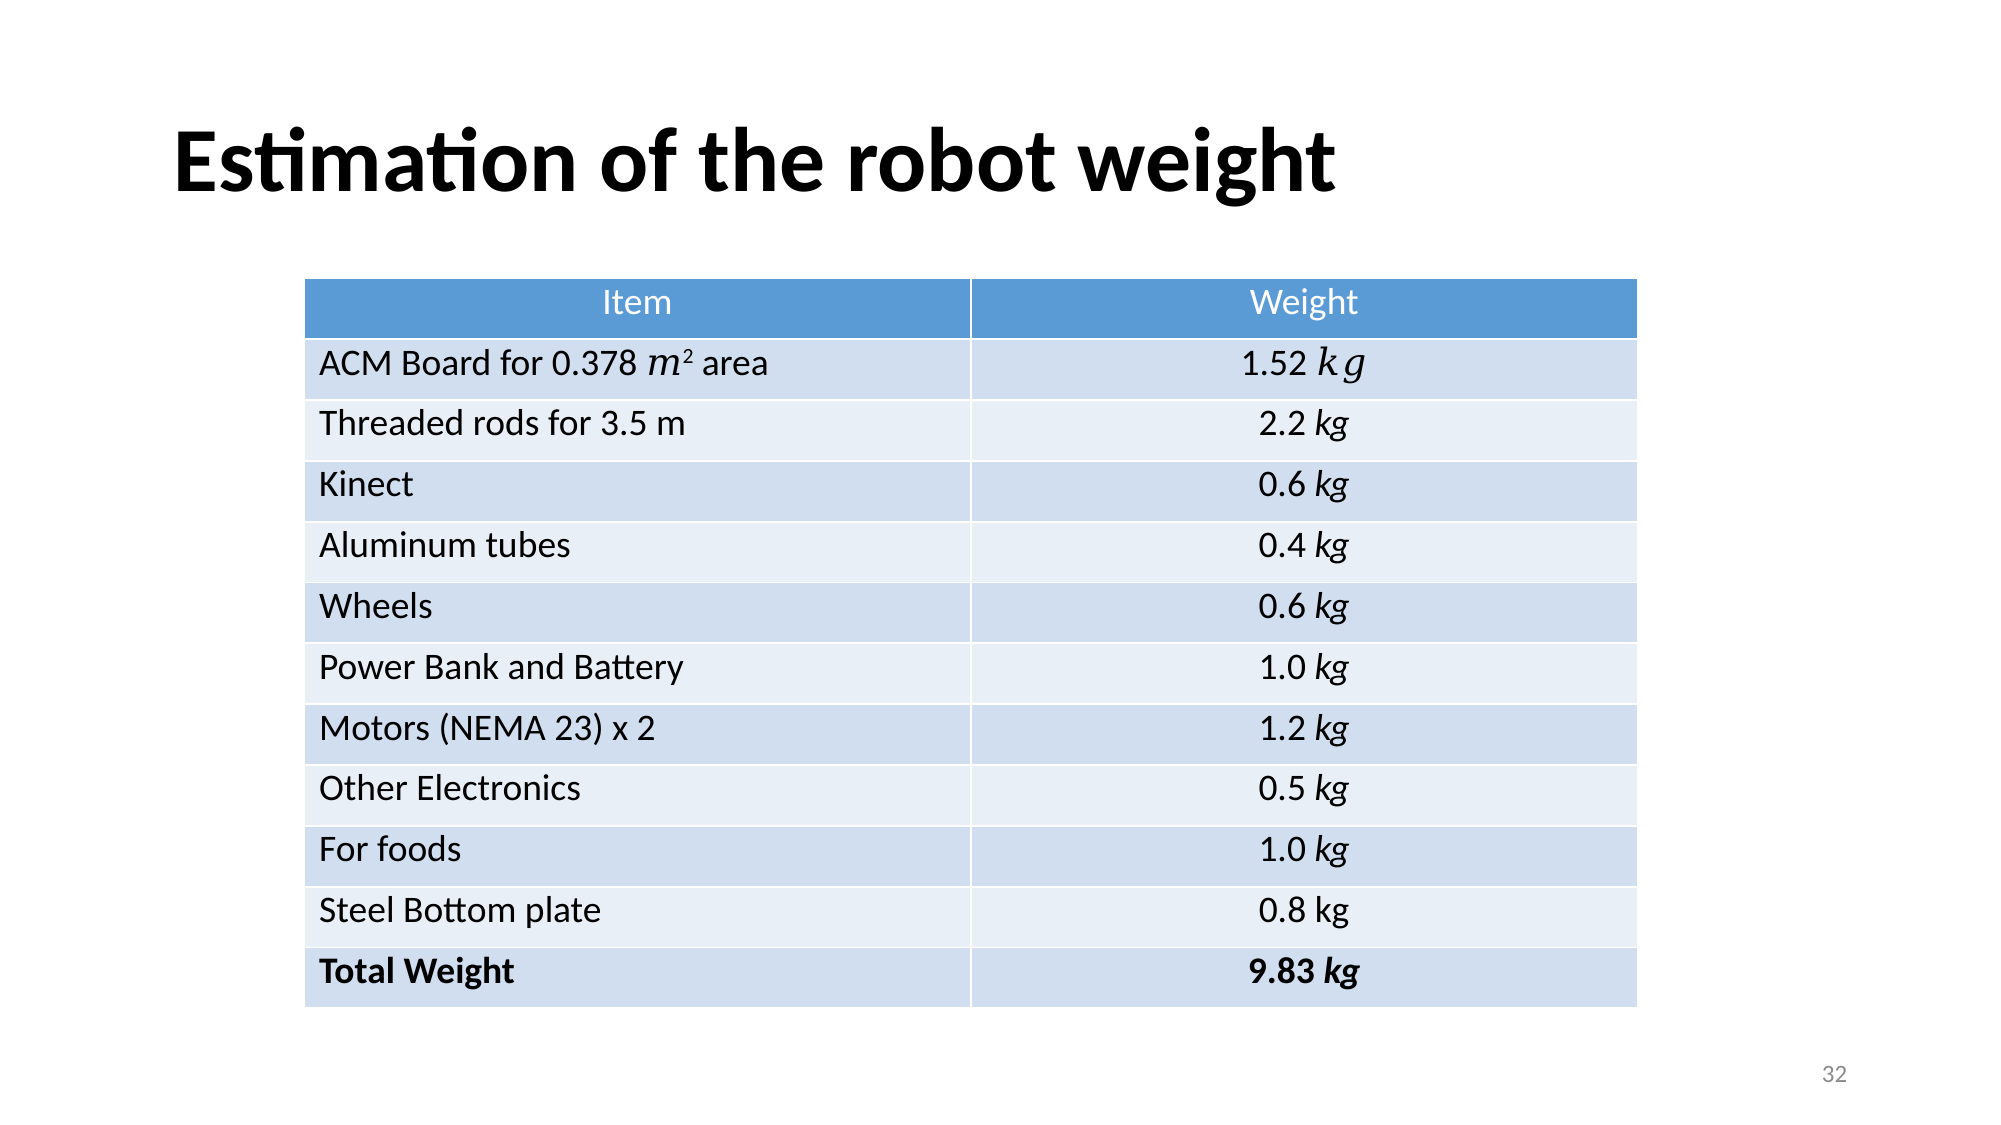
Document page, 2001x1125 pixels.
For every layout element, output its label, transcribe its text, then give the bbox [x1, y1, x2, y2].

table_cell ACM Board for 0.378 𝑚2 area [305, 340, 970, 399]
table_cell Total Weight [305, 948, 970, 1007]
table_cell 0.6 kg [972, 462, 1637, 521]
table_cell 0.6 kg [972, 583, 1637, 642]
table_cell 1.0 kg [972, 644, 1637, 703]
table_header Item [305, 279, 970, 338]
table_cell Aluminum tubes [305, 523, 970, 582]
table_cell 1.0 kg [972, 827, 1637, 886]
table_header Weight [972, 279, 1637, 338]
table_cell Power Bank and Battery [305, 644, 970, 703]
table_cell 9.83 kg [972, 948, 1637, 1007]
table_cell Kinect [305, 462, 970, 521]
table_cell 1.52 𝑘𝑔 [972, 340, 1637, 399]
slide_number 32 [1412, 1042, 1863, 1103]
table_cell Motors (NEMA 23) x 2 [305, 705, 970, 764]
table_cell Other Electronics [305, 766, 970, 825]
table_cell For foods [305, 827, 970, 886]
table_cell 0.4 kg [972, 523, 1637, 582]
table_cell 0.5 kg [972, 766, 1637, 825]
table_cell Wheels [305, 583, 970, 642]
table_cell 2.2 kg [972, 401, 1637, 460]
table_cell Steel Bottom plate [305, 888, 970, 947]
table_cell Threaded rods for 3.5 m [305, 401, 970, 460]
title Estimation of the robot weight [159, 159, 1513, 329]
table_cell 1.2 kg [972, 705, 1637, 764]
table_cell 0.8 kg [972, 888, 1637, 947]
